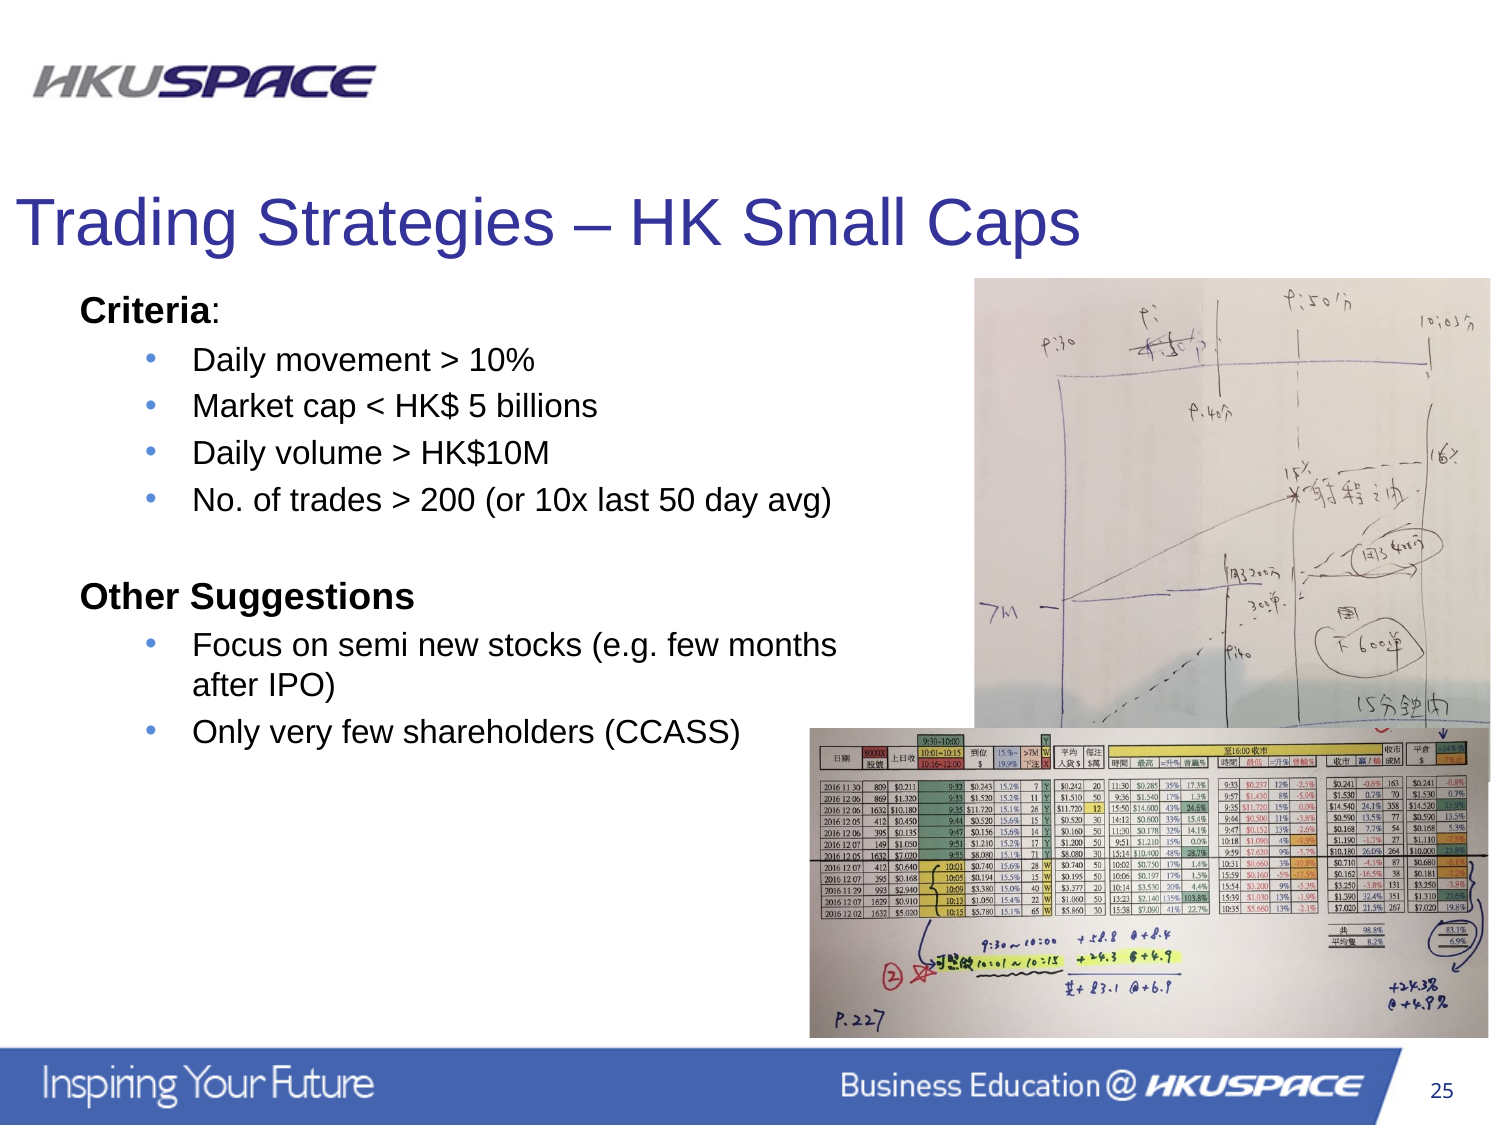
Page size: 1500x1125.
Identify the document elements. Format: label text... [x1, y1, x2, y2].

title Trading Strategies – HK Small Caps [0, 101, 1325, 266]
slide_number 25 [1415, 1070, 1499, 1125]
picture [0, 0, 1500, 1125]
text_box Criteria: Daily movement > 10% Market cap < HK$ 5 billions Daily volume > HK$10M No. of trades > 200 (or 10x last 50 day avg) Other Suggestions Focus on semi new stocks (e.g. few months after IPO) Only very few shareholders (CCASS) [64, 278, 916, 1047]
